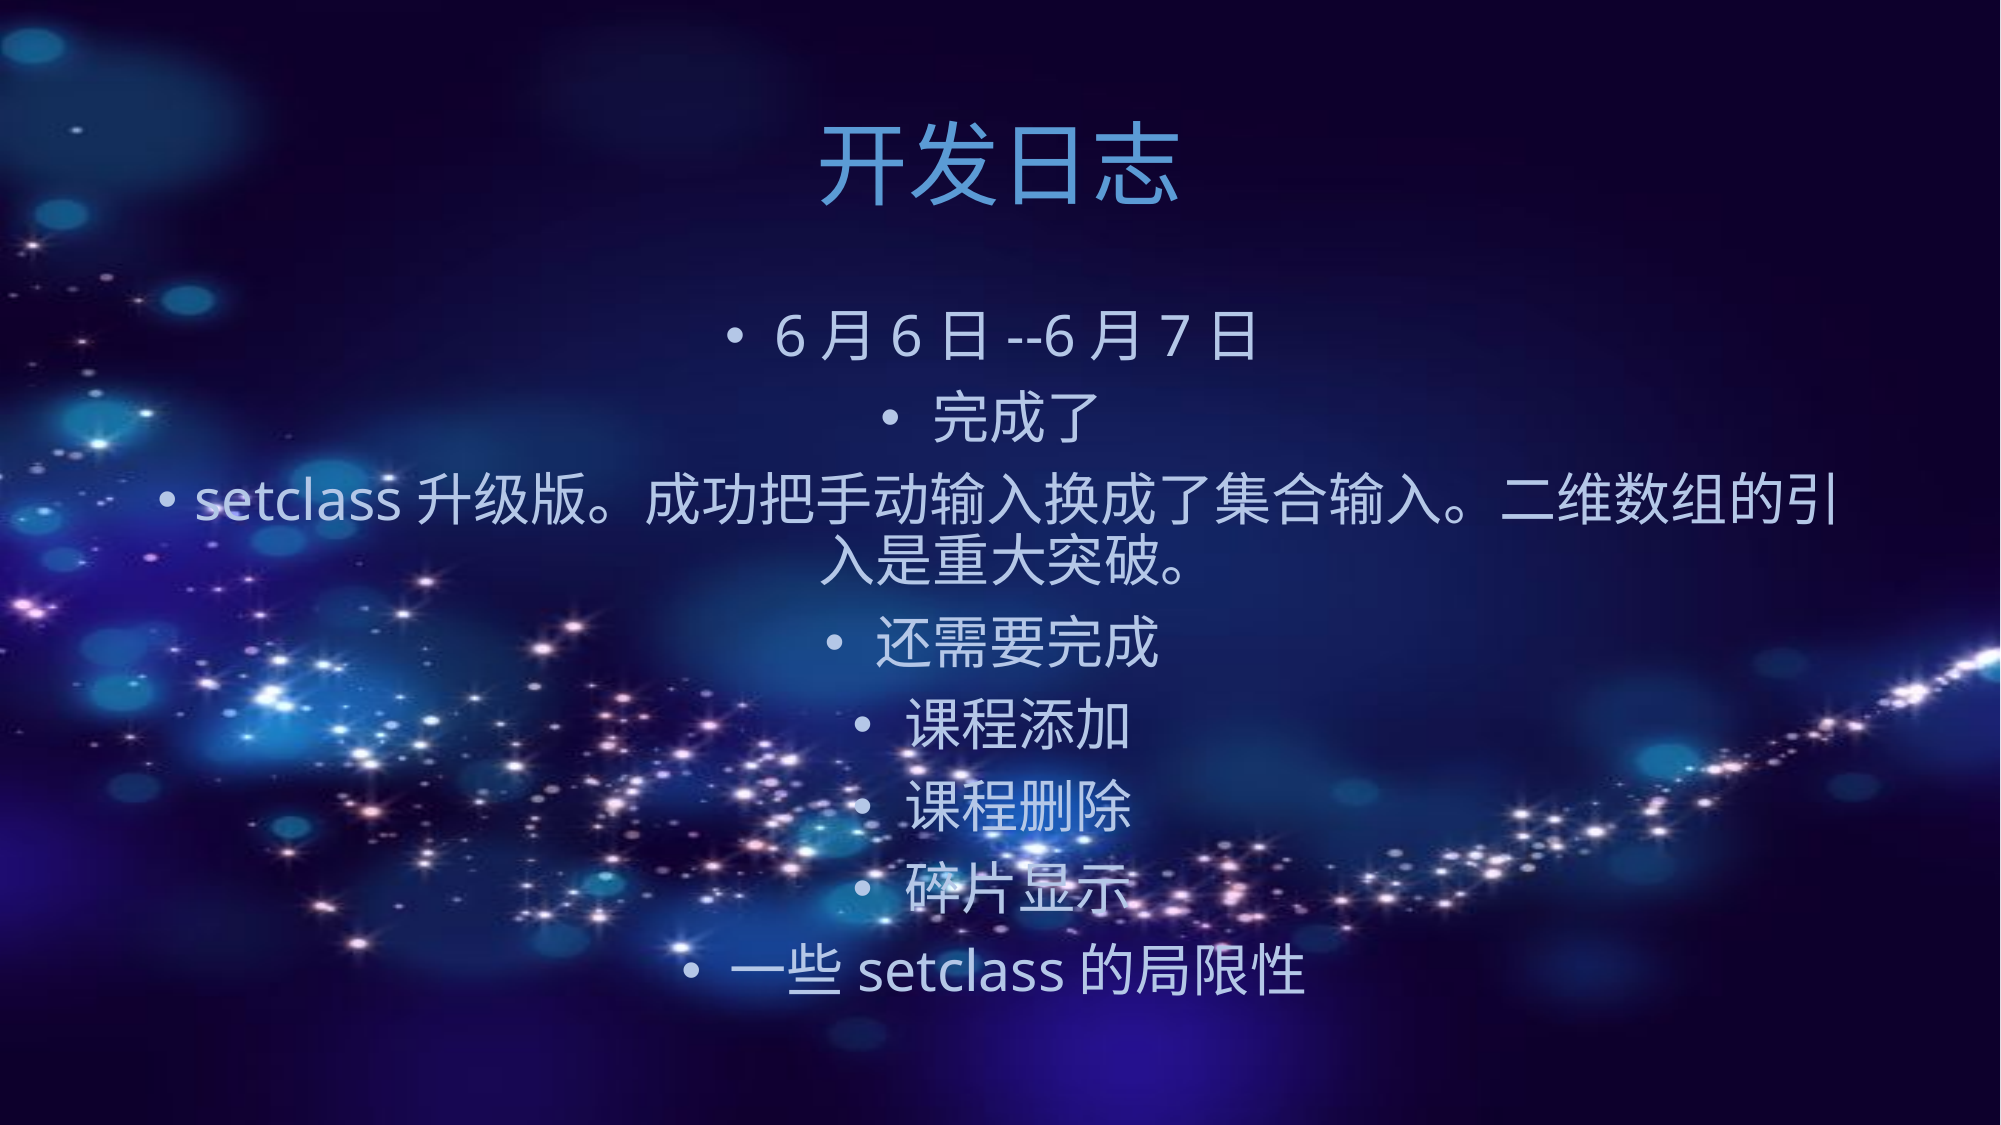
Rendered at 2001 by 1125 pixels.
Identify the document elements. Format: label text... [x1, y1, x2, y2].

title 开发日志 [137, 59, 1863, 278]
list 6月6日--6月7日 完成了 setclass升级版。成功把手动输入换成了集合输入。二维数组的引入是重大突破。 还需要完成 课程添加 课程删除 碎片显示 一些setclass的局限性 [137, 299, 1863, 1014]
picture [0, 0, 2001, 1125]
